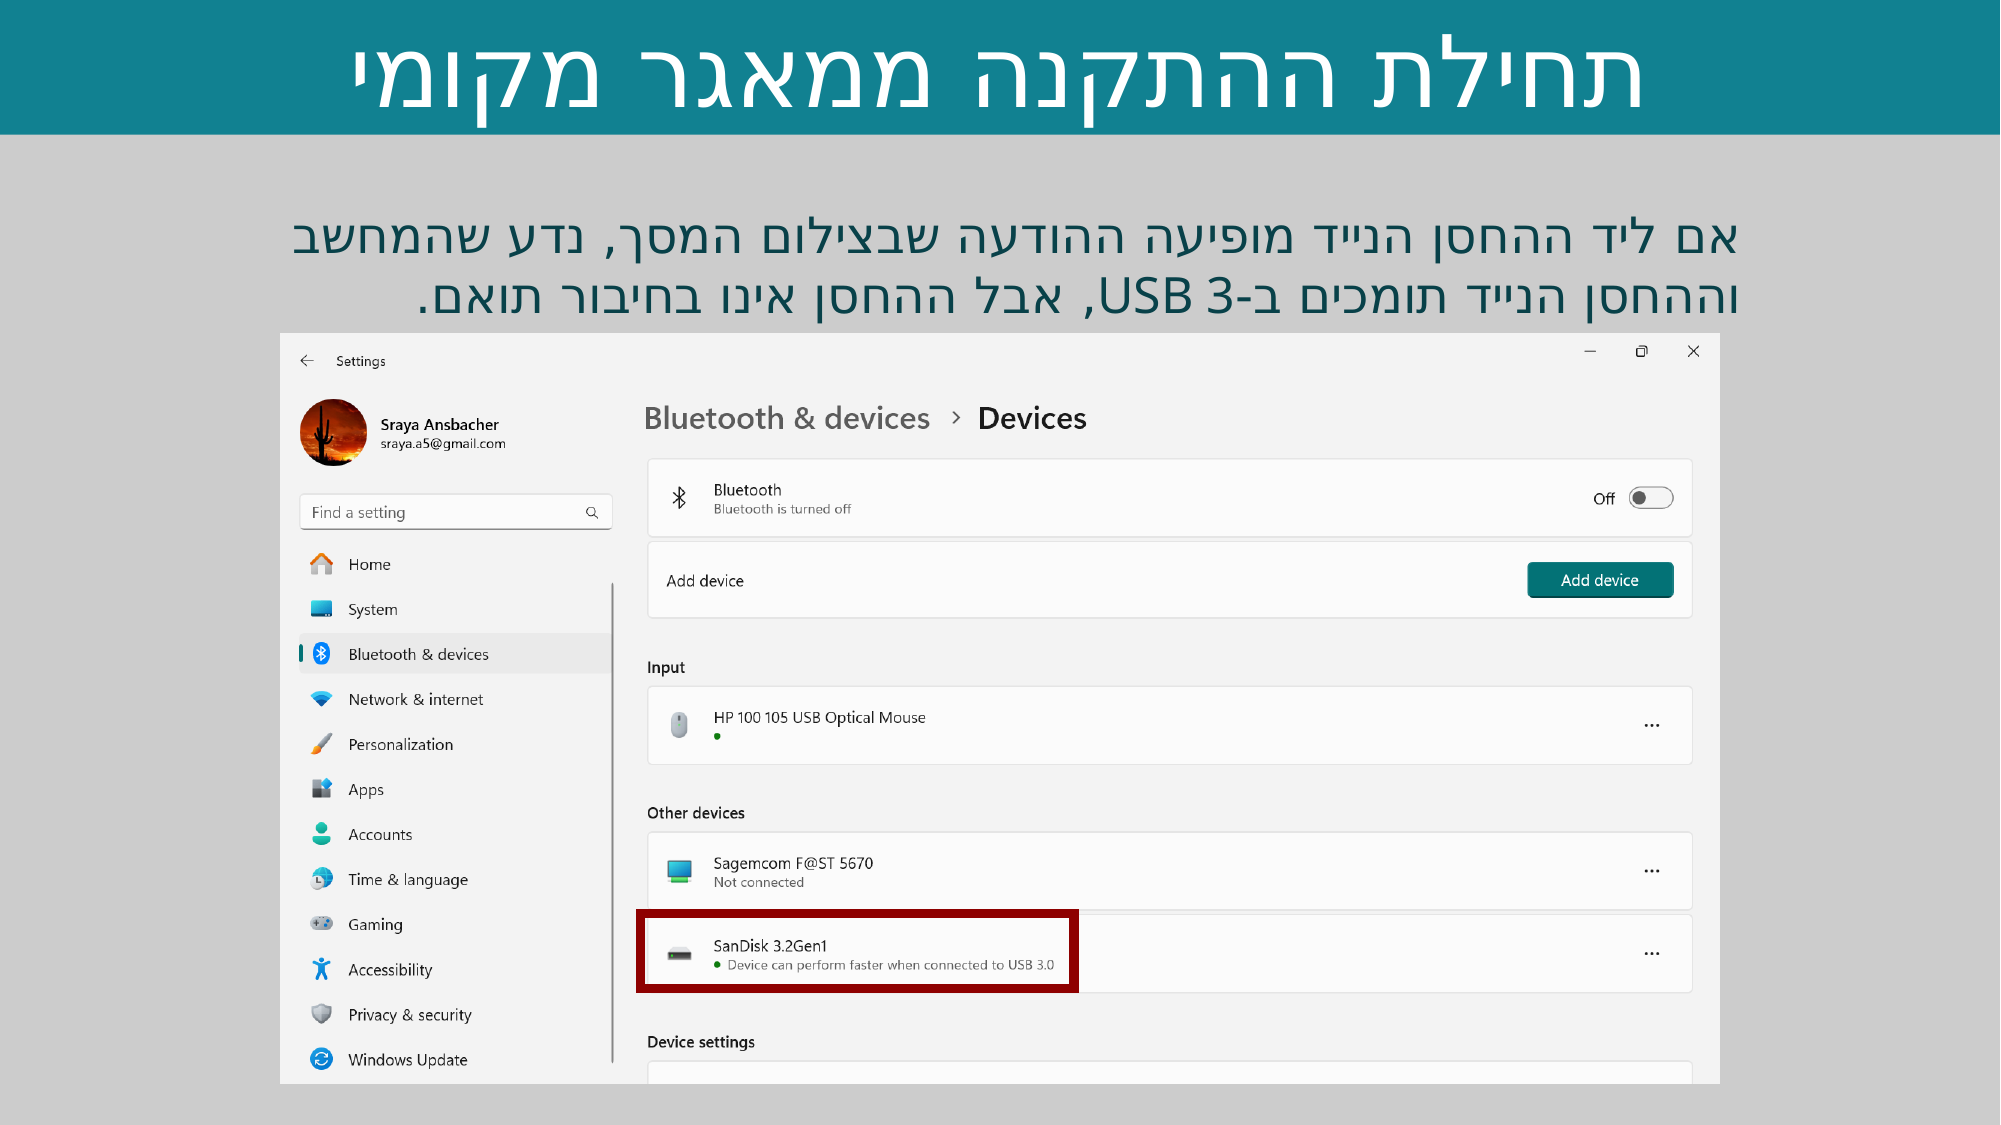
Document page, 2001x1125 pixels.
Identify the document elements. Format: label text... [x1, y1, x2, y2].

text_box תחילת ההתקנה ממאגר מקומי [0, 0, 2000, 135]
text_box אם ליד ההחסן הנייד מופיעה ההודעה שבצילום המסך, נדע שהמחשב וההחסן הנייד תומכים ב-USB 3, אבל ההחסן אינו בחיבור תואם. [243, 136, 1757, 331]
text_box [280, 333, 1720, 1084]
